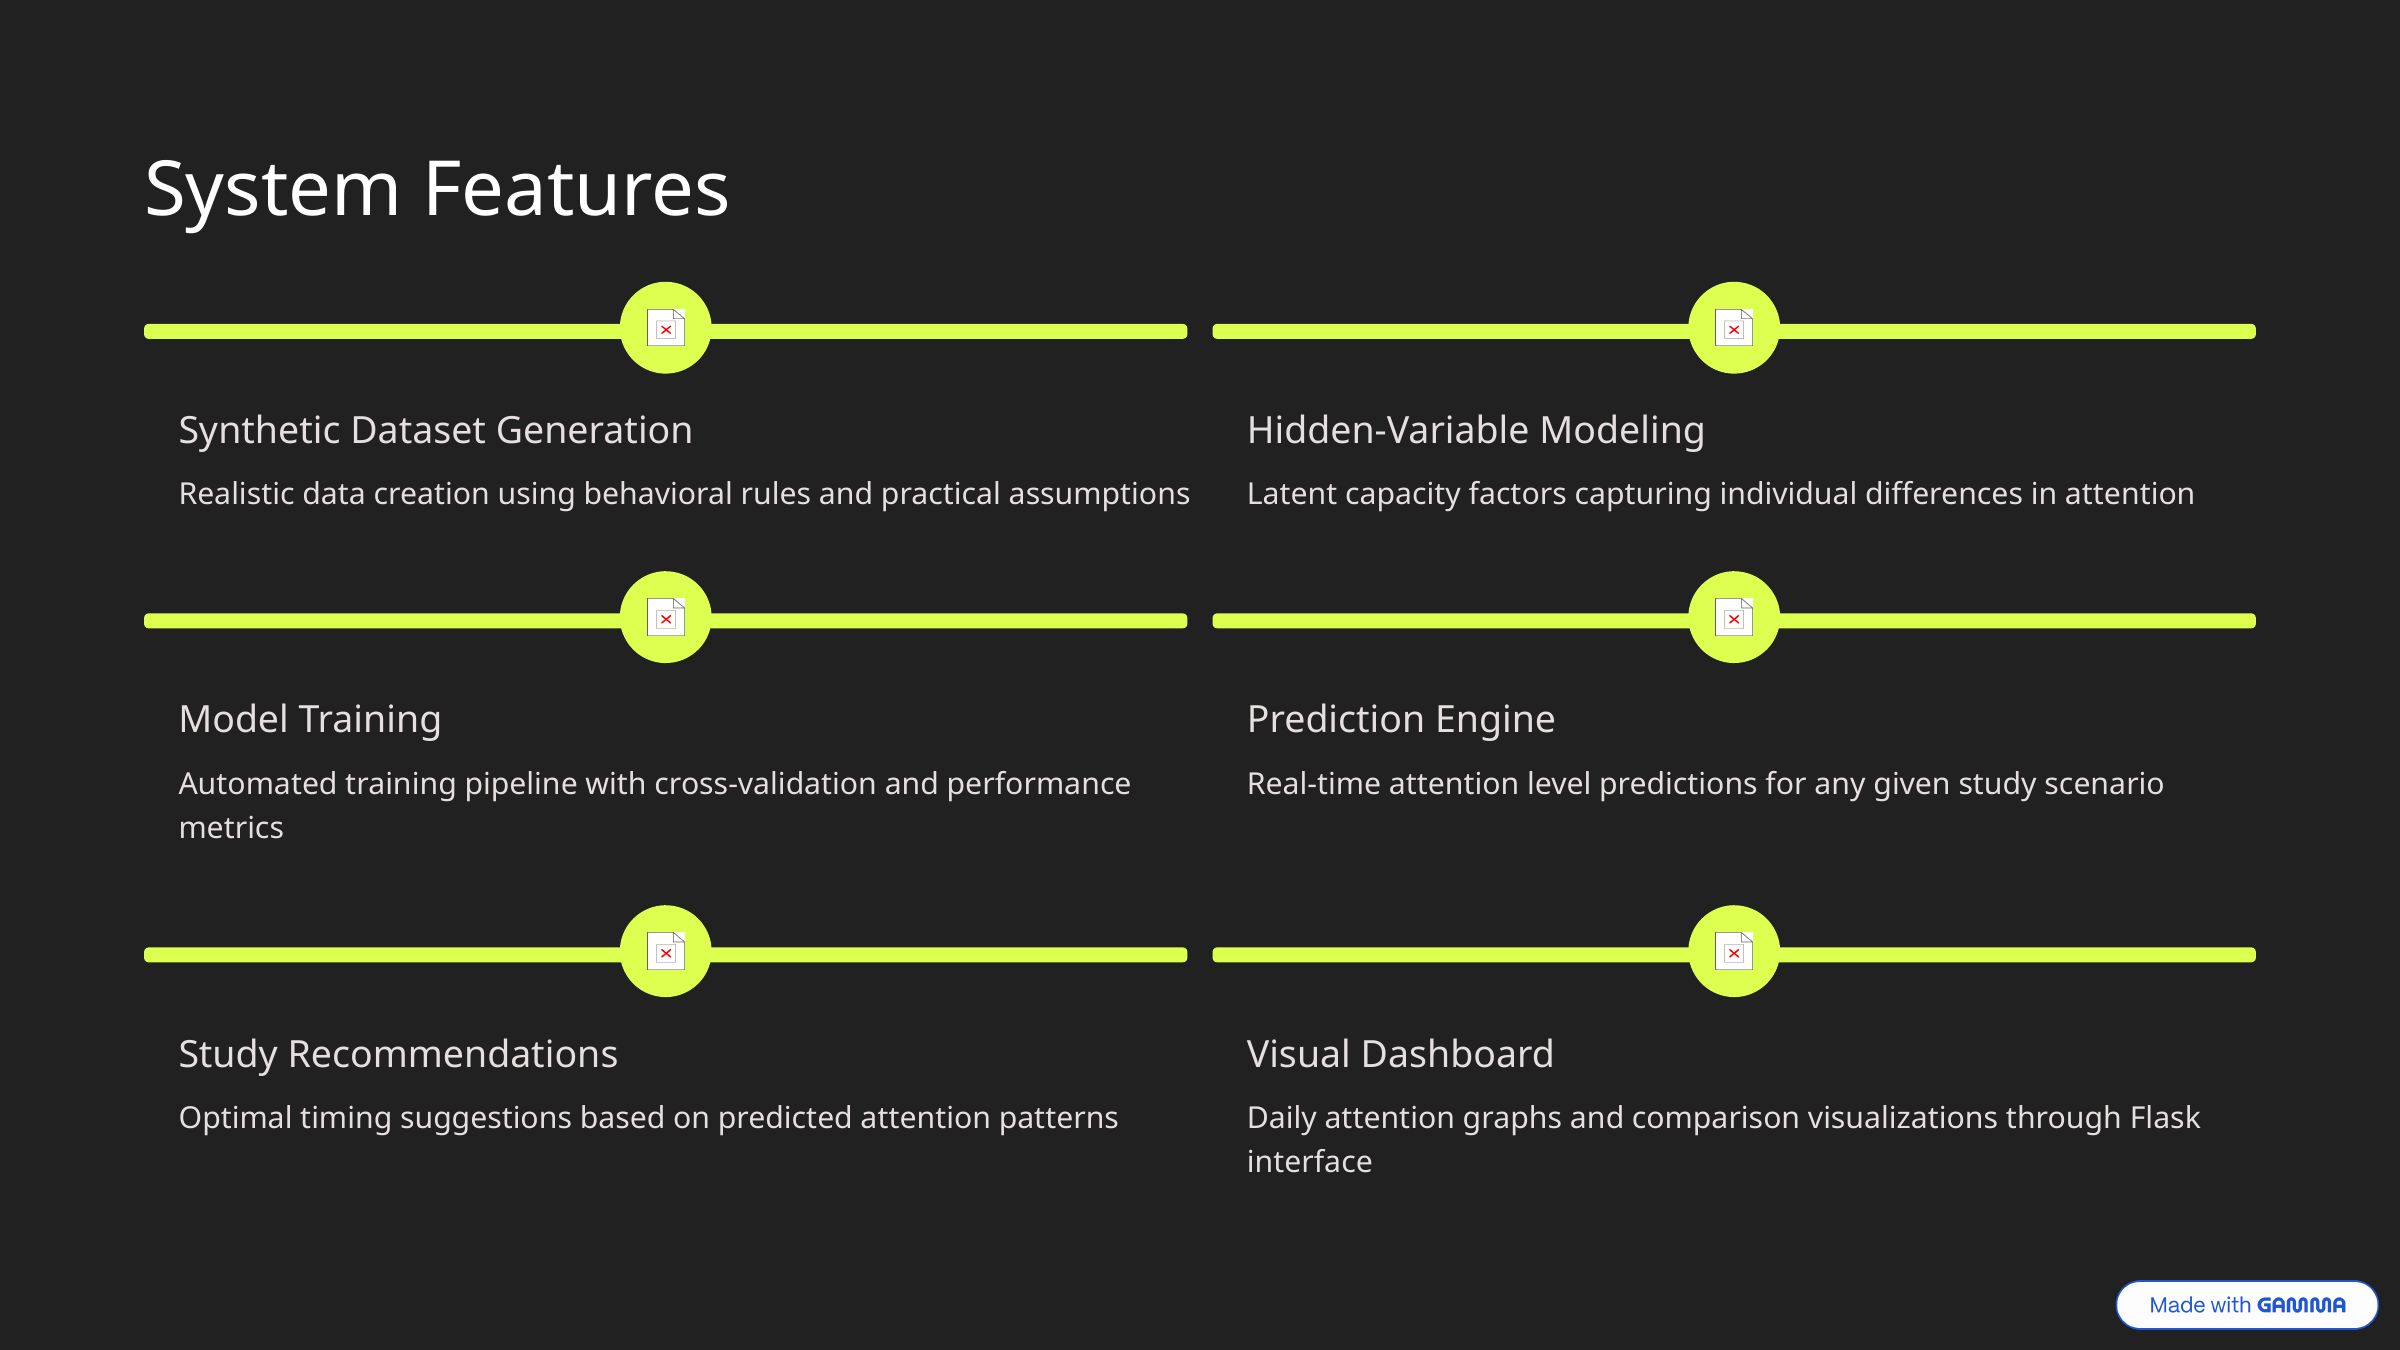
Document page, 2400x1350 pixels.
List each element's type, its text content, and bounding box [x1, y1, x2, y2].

text_box Synthetic Dataset Generation [178, 404, 821, 452]
text_box [1779, 613, 2256, 629]
text_box [619, 571, 712, 664]
text_box [711, 947, 1188, 963]
text_box Model Training [178, 693, 561, 742]
text_box [1212, 323, 1689, 339]
text_box [619, 281, 712, 374]
text_box Study Recommendations [178, 1027, 661, 1076]
text_box [144, 628, 1188, 881]
text_box Hidden-Variable Modeling [1246, 404, 1798, 452]
text_box [1688, 905, 1781, 998]
picture [1715, 309, 1753, 346]
picture [1715, 932, 1753, 970]
text_box [1212, 338, 2256, 547]
text_box Optimal timing suggestions based on predicted attention patterns [178, 1090, 1153, 1136]
picture [647, 309, 685, 346]
picture [647, 932, 685, 970]
text_box Daily attention graphs and comparison visualizations through Flask interface [1246, 1090, 2222, 1180]
text_box [711, 613, 1188, 629]
text_box [144, 947, 621, 963]
text_box [1212, 628, 2256, 881]
text_box [1779, 947, 2256, 963]
text_box [1212, 962, 2256, 1215]
text_box Real-time attention level predictions for any given study scenario [1246, 756, 2222, 802]
text_box [1779, 323, 2256, 339]
text_box Realistic data creation using behavioral rules and practical assumptions [178, 467, 1153, 512]
picture [1715, 598, 1753, 636]
text_box [619, 905, 712, 998]
text_box [1212, 613, 1689, 629]
text_box System Features [144, 135, 910, 232]
text_box [144, 323, 620, 339]
text_box [144, 962, 1188, 1215]
text_box Latent capacity factors capturing individual differences in attention [1246, 467, 2222, 512]
text_box [711, 323, 1188, 339]
text_box [144, 338, 1188, 547]
text_box [144, 613, 621, 629]
text_box Prediction Engine [1246, 693, 1637, 742]
picture [647, 598, 685, 636]
picture [2106, 1271, 2389, 1339]
text_box Automated training pipeline with cross-validation and performance metrics [178, 756, 1153, 846]
text_box [1688, 281, 1781, 374]
text_box [1688, 571, 1781, 664]
text_box Visual Dashboard [1246, 1027, 1630, 1076]
text_box [1212, 947, 1689, 963]
